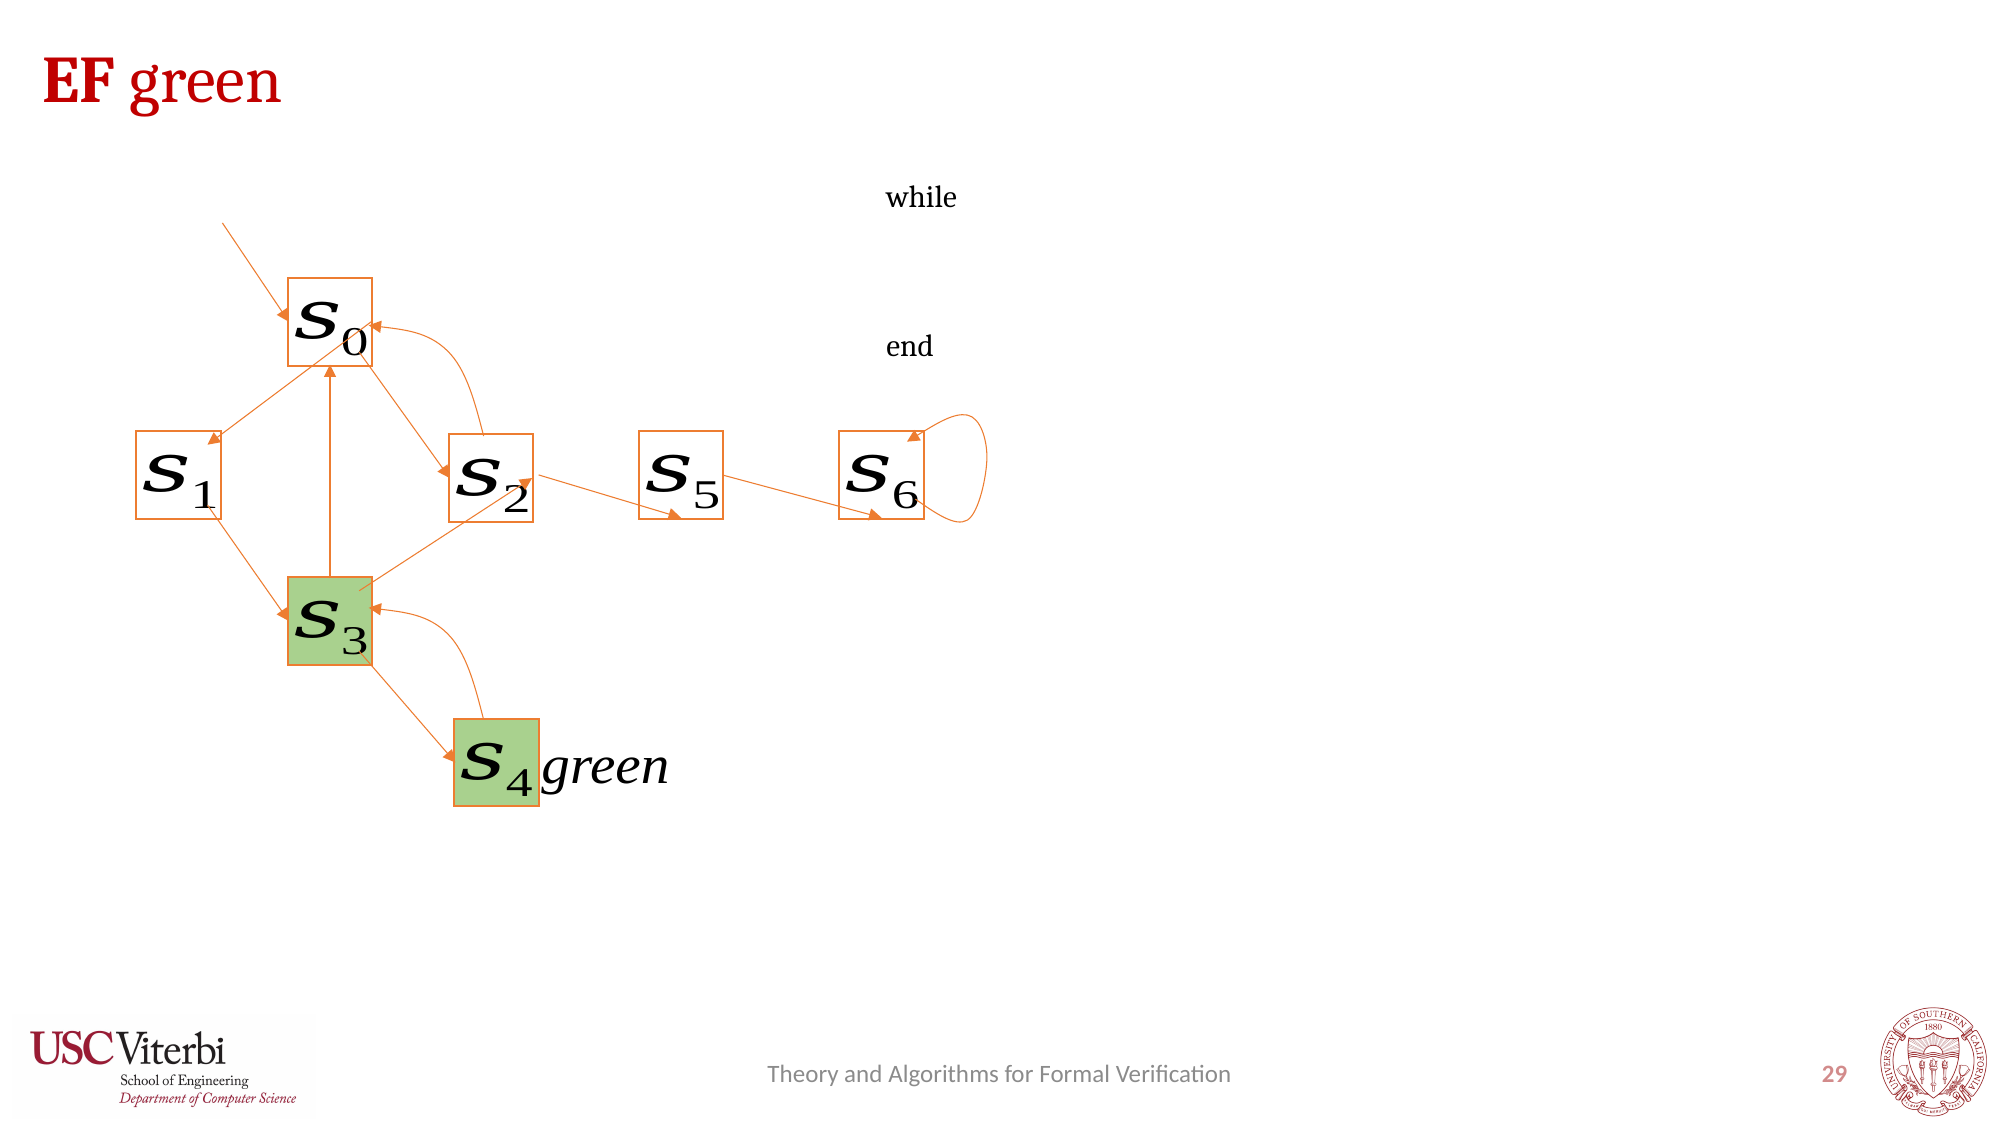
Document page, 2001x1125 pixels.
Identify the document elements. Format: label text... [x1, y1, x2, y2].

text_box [137, 222, 987, 806]
footer Theory and Algorithms for Formal Verification [662, 1042, 1338, 1103]
picture [12, 1014, 316, 1119]
slide_number 29 [1684, 1042, 1863, 1103]
picture [1879, 1002, 1988, 1119]
title EF green [27, 12, 1947, 150]
